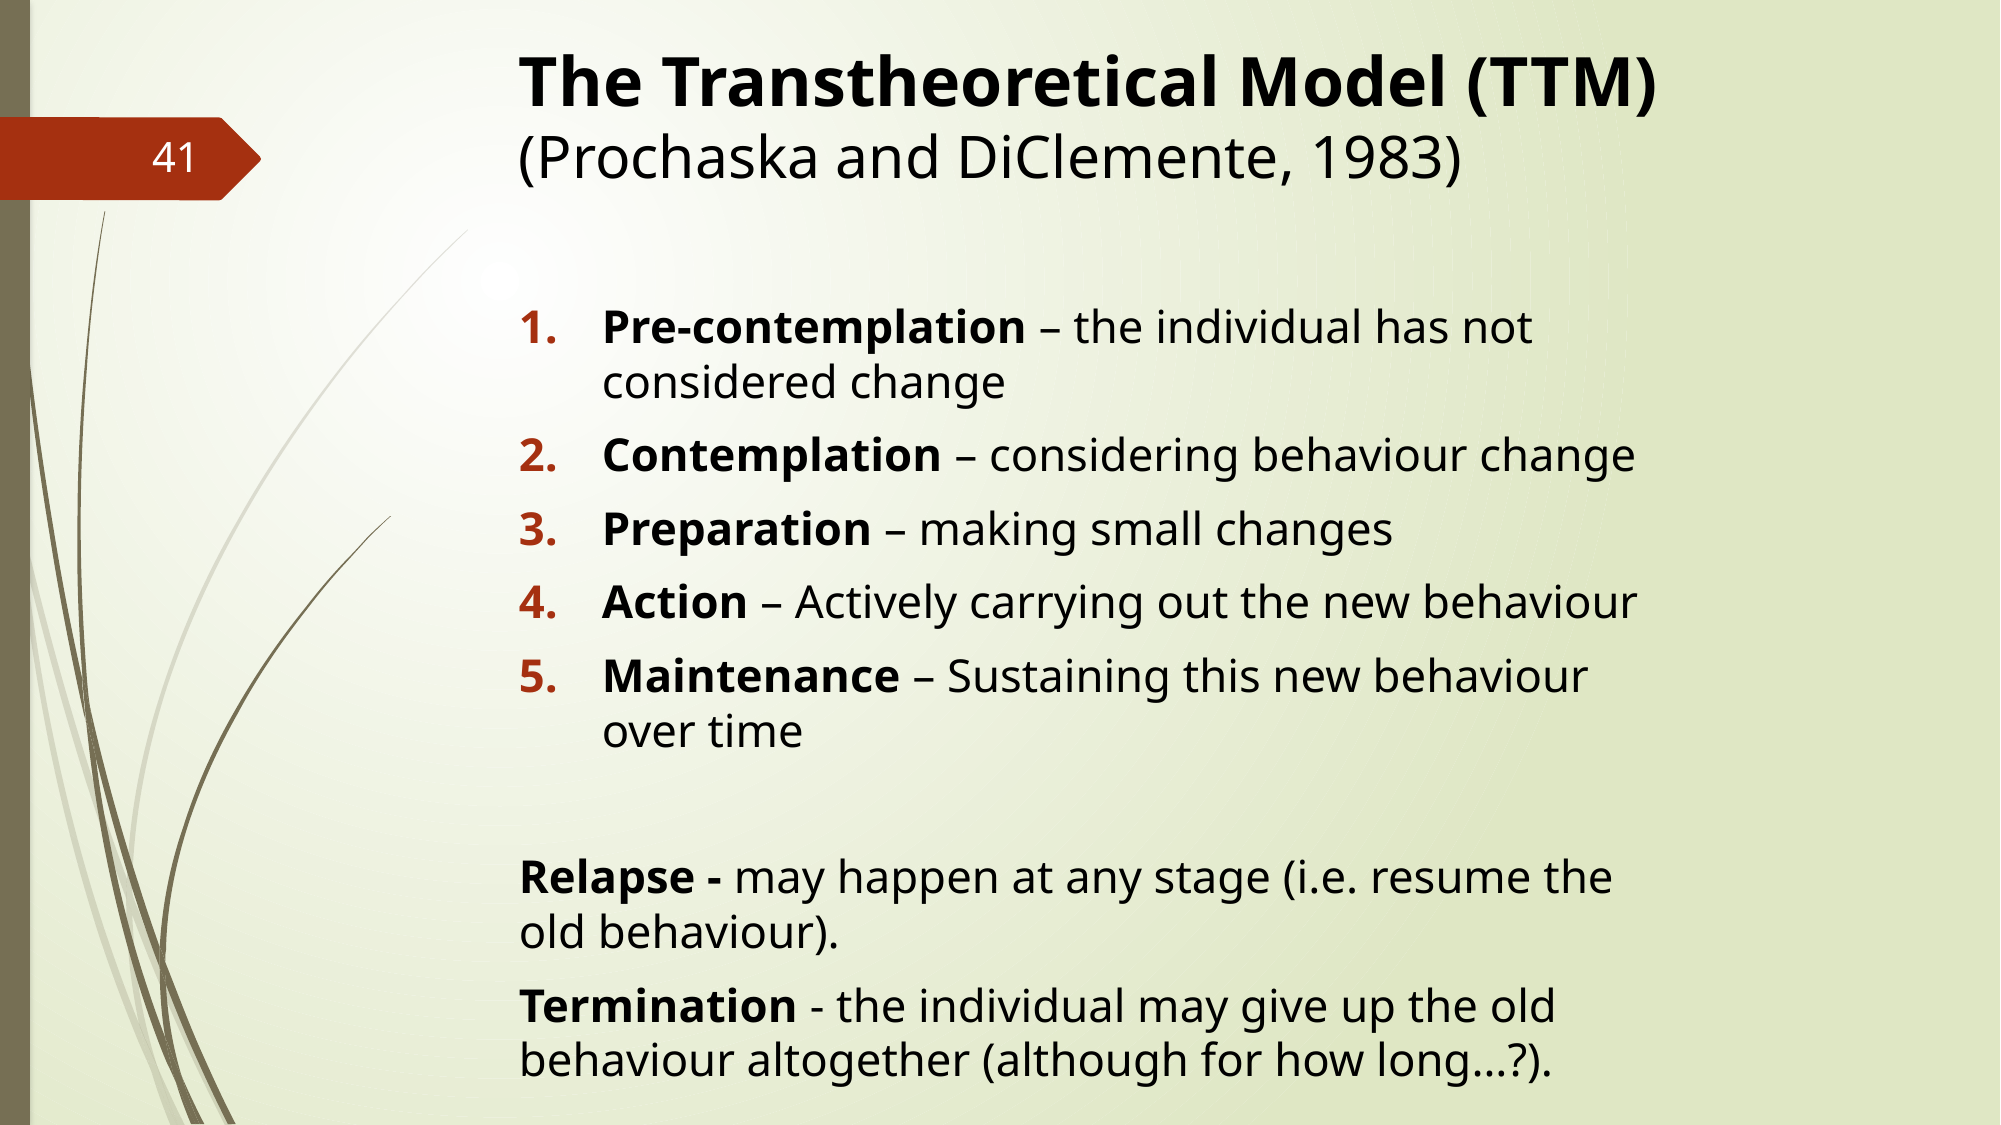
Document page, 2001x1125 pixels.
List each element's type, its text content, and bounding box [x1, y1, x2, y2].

list Pre-contemplation – the individual has not considered change Contemplation – considering behaviour change Preparation – making small changes Action – Actively carrying out the new behaviour Maintenance – Sustaining this new behaviour over time Relapse - may happen at any stage (i.e. resume the old behaviour). Termination - the individual may give up the old behaviour altogether (although for how long…?). [503, 290, 1697, 1106]
title The Transtheoretical Model (TTM) (Prochaska and DiClemente, 1983) [503, 30, 1697, 219]
slide_number 41 [87, 129, 216, 190]
